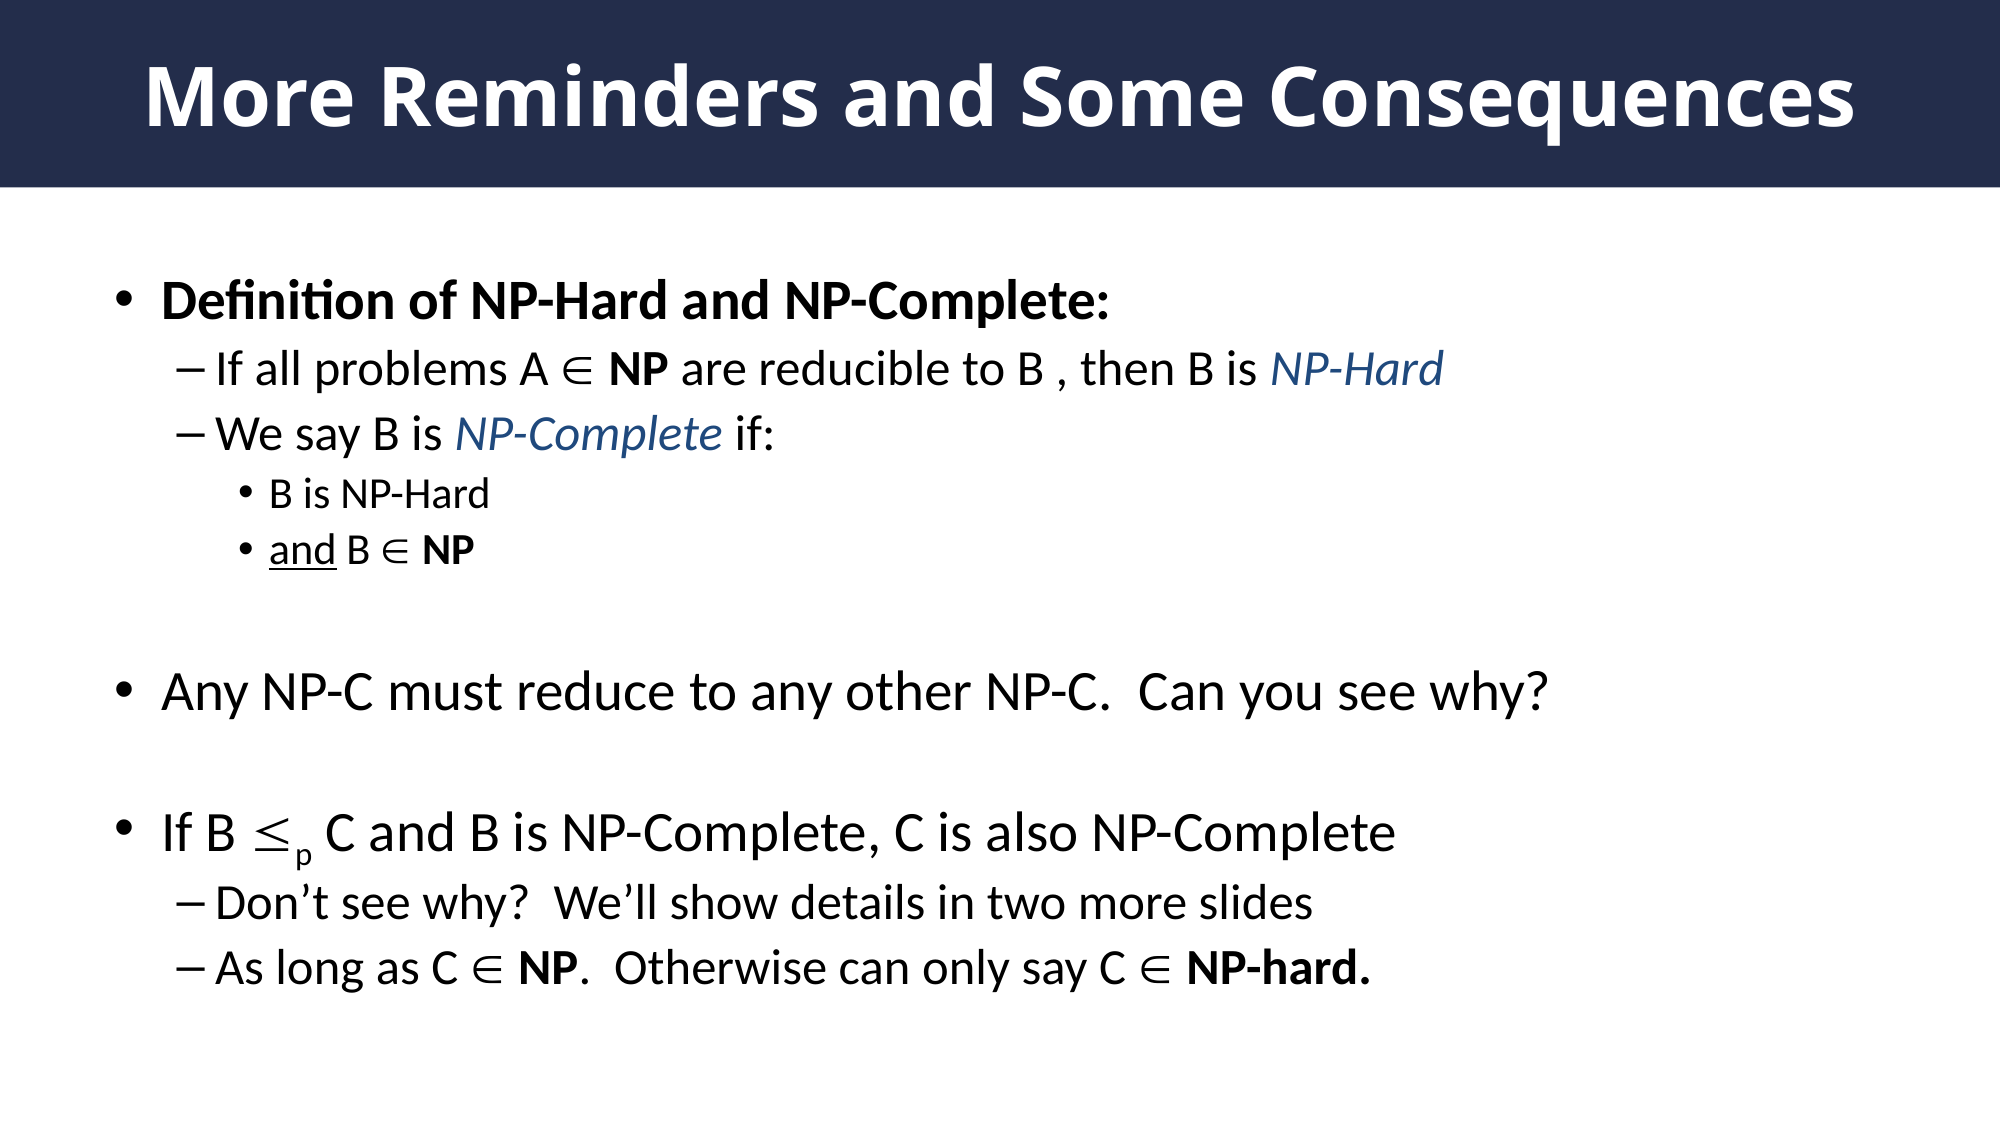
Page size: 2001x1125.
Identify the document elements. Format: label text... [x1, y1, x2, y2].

list Definition of NP-Hard and NP-Complete: If all problems A  NP are reducible to B , then B is NP-Hard We say B is NP-Complete if: B is NP-Hard and B  NP Any NP-C must reduce to any other NP-C. Can you see why? If B p C and B is NP-Complete, C is also NP-Complete Don’t see why? We’ll show details in two more slides As long as C  NP. Otherwise can only say C  NP-hard. [99, 262, 1900, 1005]
title More Reminders and Some Consequences [99, 24, 1900, 163]
